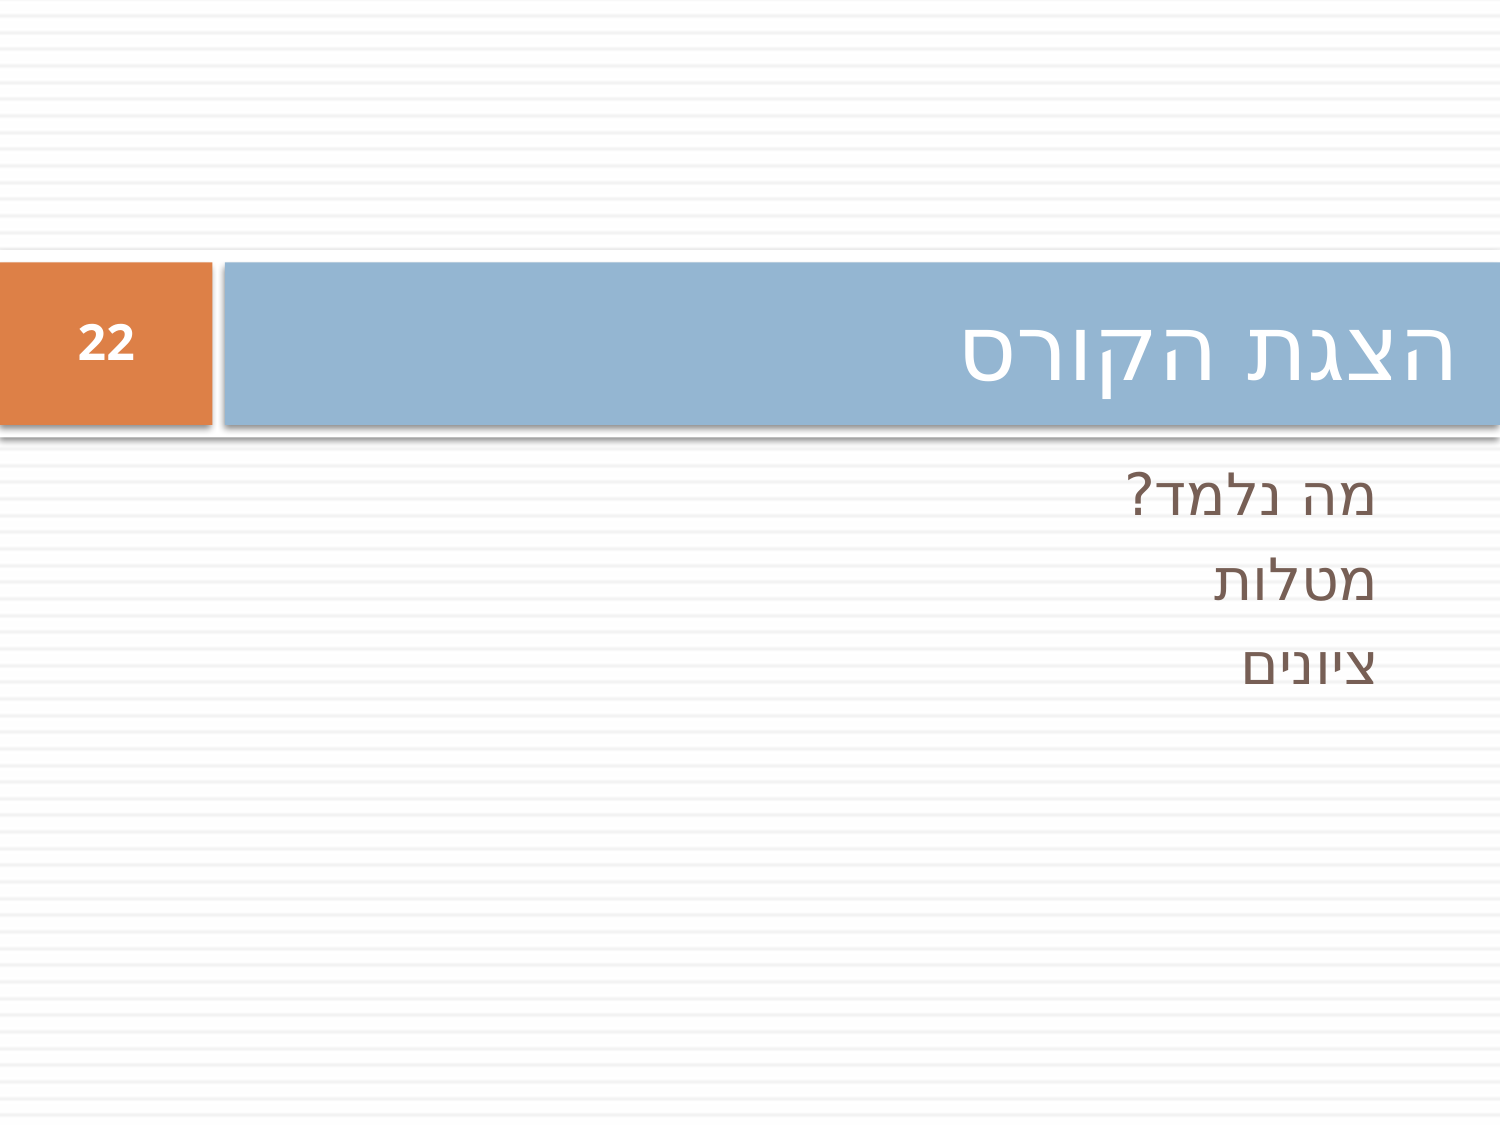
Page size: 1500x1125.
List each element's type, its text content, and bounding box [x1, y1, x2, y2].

title הצגת הקורס [225, 262, 1475, 425]
slide_number 22 [0, 287, 213, 403]
list מה נלמד? מטלות ציונים [225, 450, 1394, 725]
